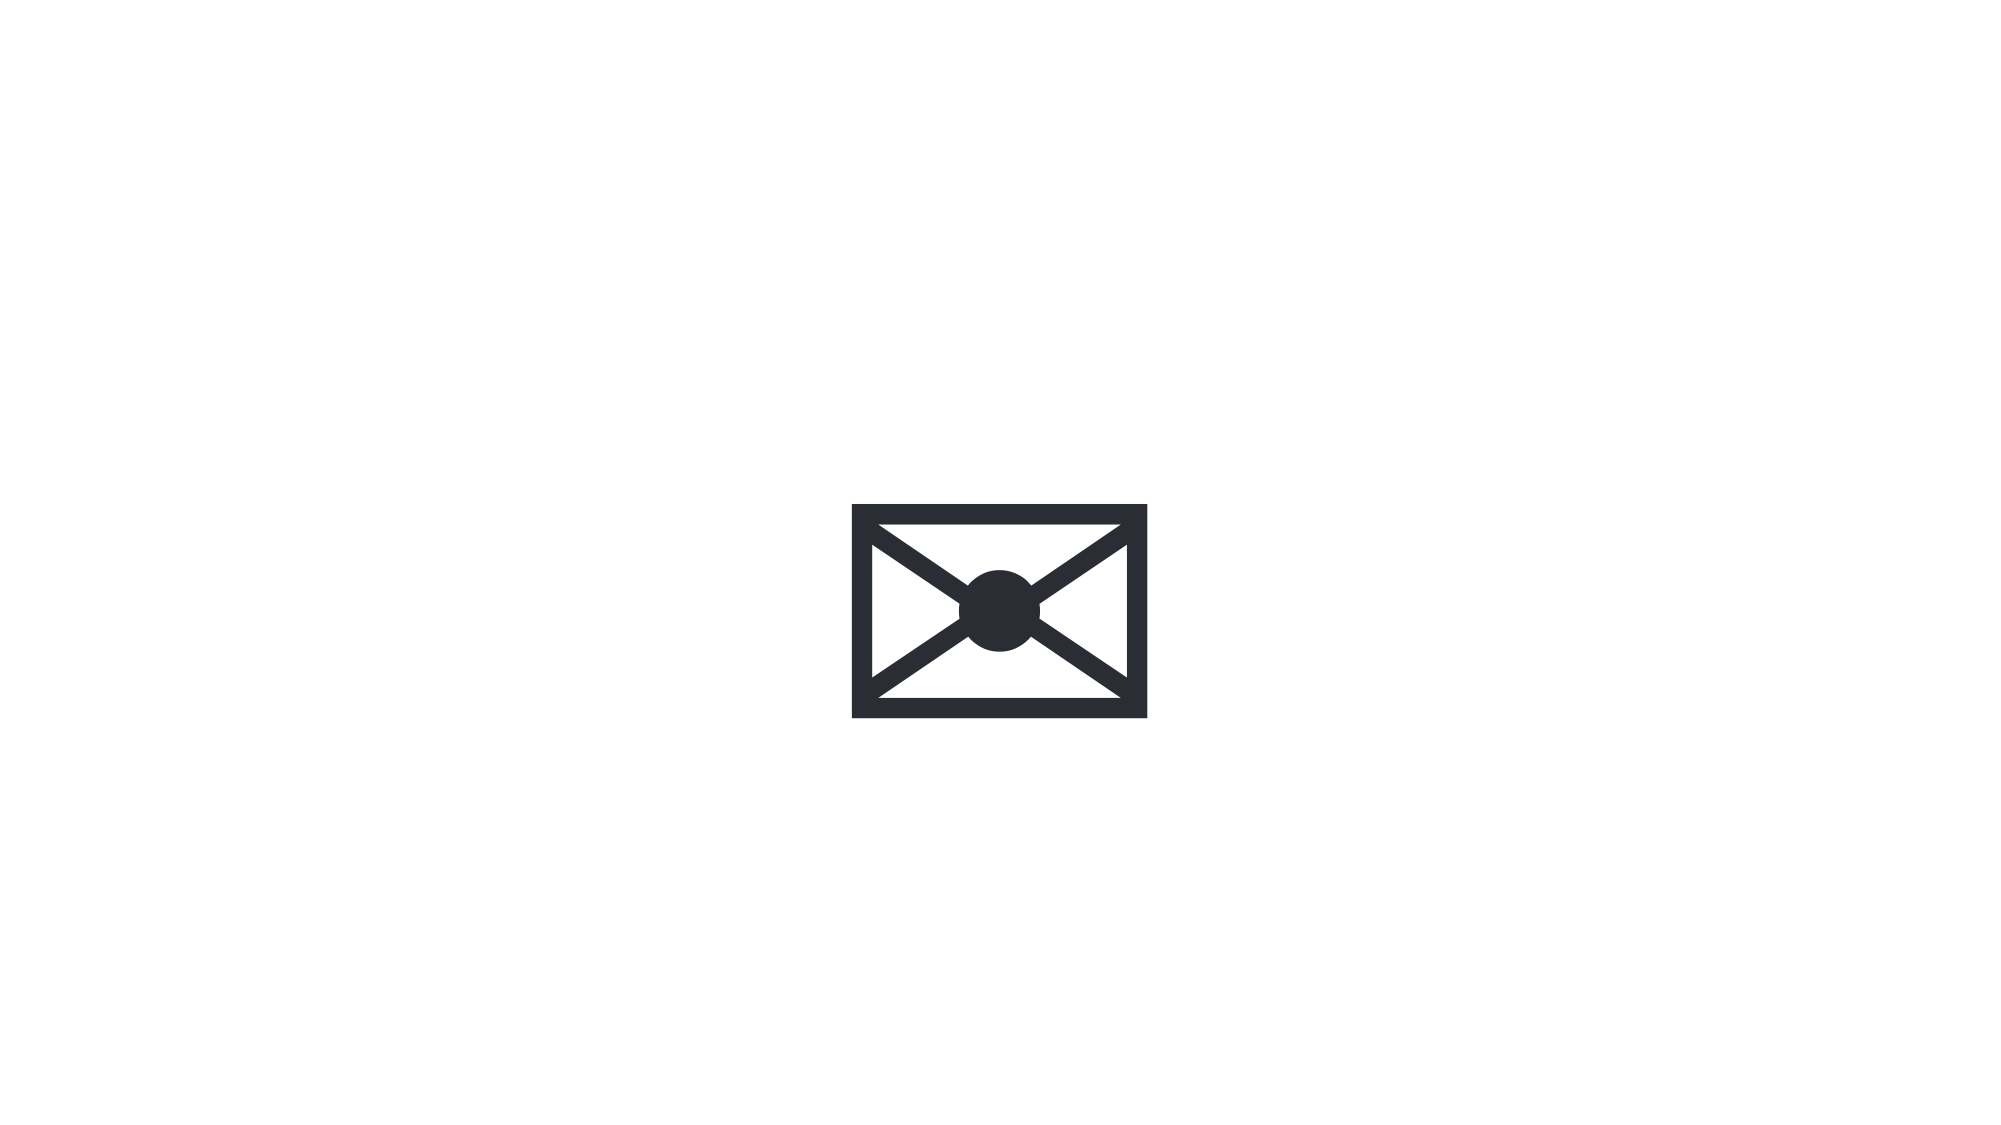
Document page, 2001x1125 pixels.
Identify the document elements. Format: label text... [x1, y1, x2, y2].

text_box ✉️ [794, 339, 1205, 855]
